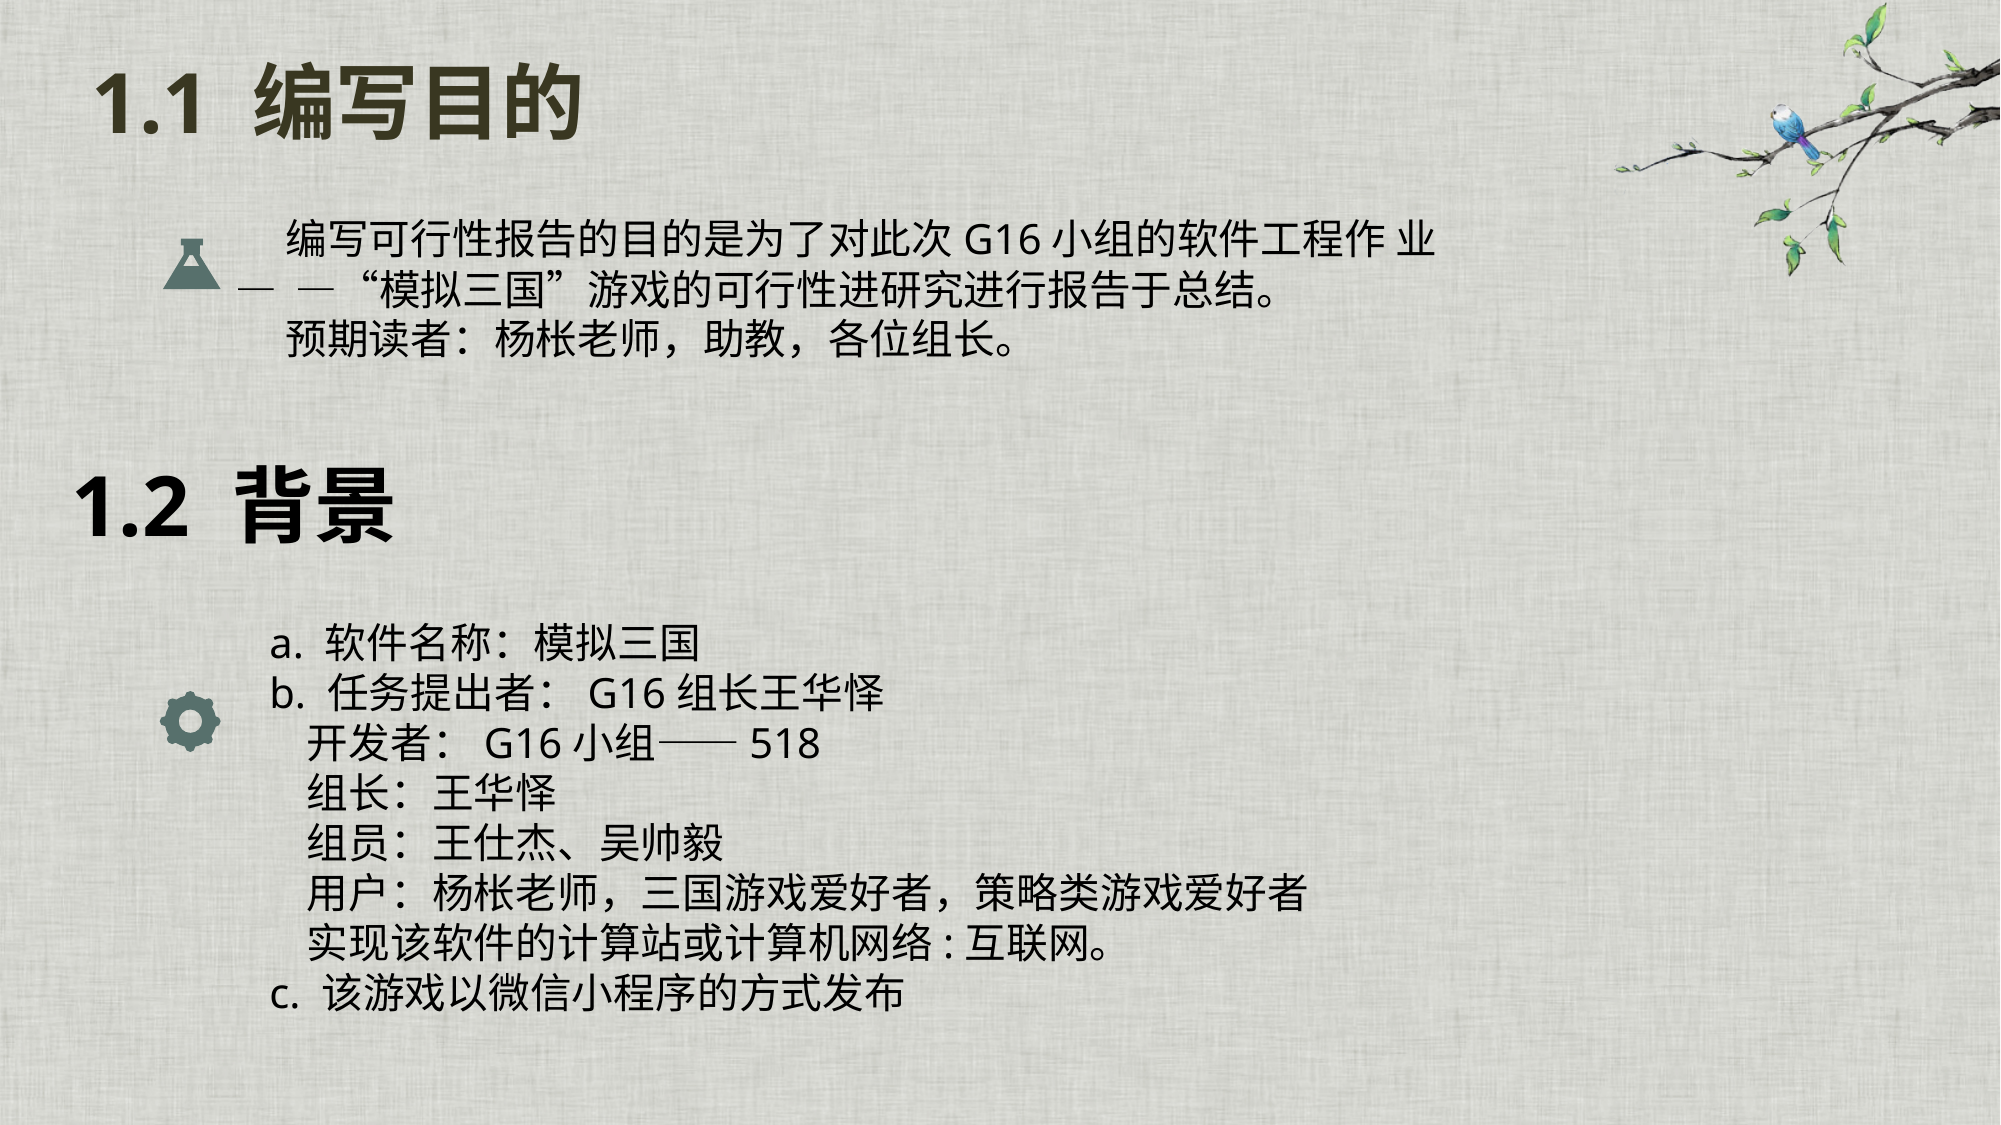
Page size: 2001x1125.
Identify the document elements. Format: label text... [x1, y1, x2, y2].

text_box [162, 238, 220, 290]
picture [0, 0, 2001, 1125]
text_box [159, 691, 221, 753]
text_box 编写可行性报告的目的是为了对此次G16小组的软件工程作 业— —“模拟三国”游戏的可行性进研究进行报告于总结。 预期读者：杨枨老师，助教，各位组长。 [220, 205, 1475, 421]
text_box 1.1 编写目的 [76, 42, 789, 158]
text_box 1.2 背景 [0, 445, 828, 561]
text_box a. 软件名称：模拟三国 b. 任务提出者：G16组长王华怿 开发者：G16小组——518 组长：王华怿 组员：王仕杰、吴帅毅 用户：杨枨老师，三国游戏爱好者，策略类游戏爱好者 实现该软件的计算站或计算机网络:互联网。 c. 该游戏以微信小程序的方式发布 [254, 608, 1464, 1024]
